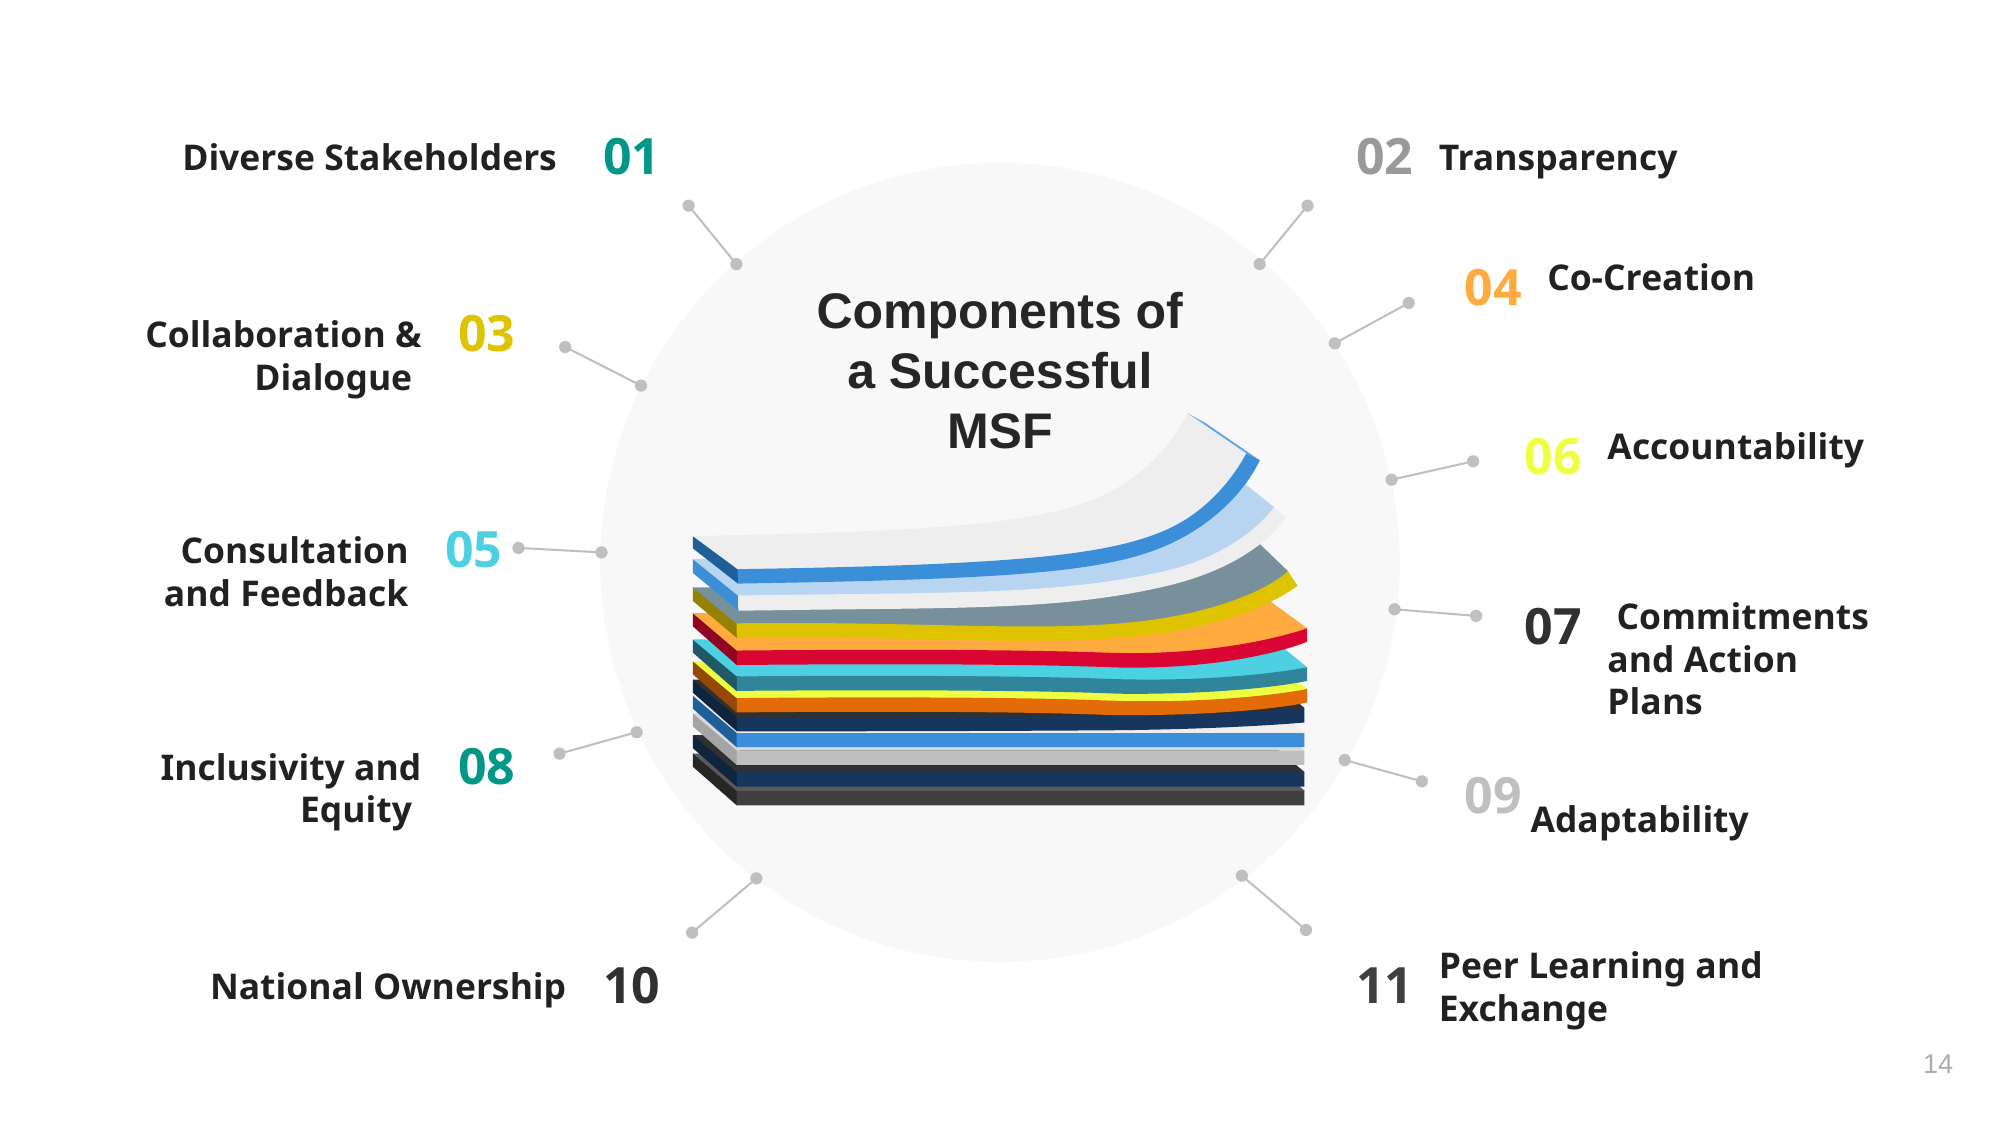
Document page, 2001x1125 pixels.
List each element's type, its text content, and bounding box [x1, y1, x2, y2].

text_box 10 [588, 946, 677, 1022]
text_box Diverse Stakeholders [168, 113, 567, 200]
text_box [691, 878, 757, 933]
text_box Accountability [1607, 417, 1893, 539]
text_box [565, 346, 642, 386]
text_box 09 [1481, 756, 1538, 832]
text_box Adaptability [1530, 789, 1816, 911]
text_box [518, 548, 602, 553]
text_box Inclusivity and Equity [133, 726, 422, 848]
text_box Commitments and Action Plans [1607, 586, 1893, 708]
text_box [600, 162, 1236, 963]
text_box Co-Creation [1547, 247, 1833, 369]
text_box 02 [1341, 117, 1430, 192]
text_box Peer Learning and Exchange [1438, 942, 1837, 1029]
text_box 03 [443, 294, 532, 370]
text_box 07 [1509, 586, 1598, 662]
text_box 11 [1341, 946, 1430, 1022]
text_box Components of a Successful MSF [786, 271, 1214, 411]
text_box 08 [443, 726, 532, 802]
text_box Collaboration & Dialogue [133, 294, 422, 416]
text_box 04 [1481, 247, 1538, 323]
text_box 05 [430, 510, 519, 586]
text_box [1241, 205, 1477, 931]
text_box 01 [588, 117, 677, 192]
text_box 06 [1509, 417, 1598, 493]
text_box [692, 412, 1236, 806]
slide_number 14 [1853, 1019, 1974, 1106]
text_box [559, 731, 637, 754]
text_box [688, 205, 737, 265]
text_box Transparency [1438, 113, 1837, 200]
text_box National Ownership [168, 942, 567, 1029]
text_box Consultation and Feedback [127, 510, 409, 632]
